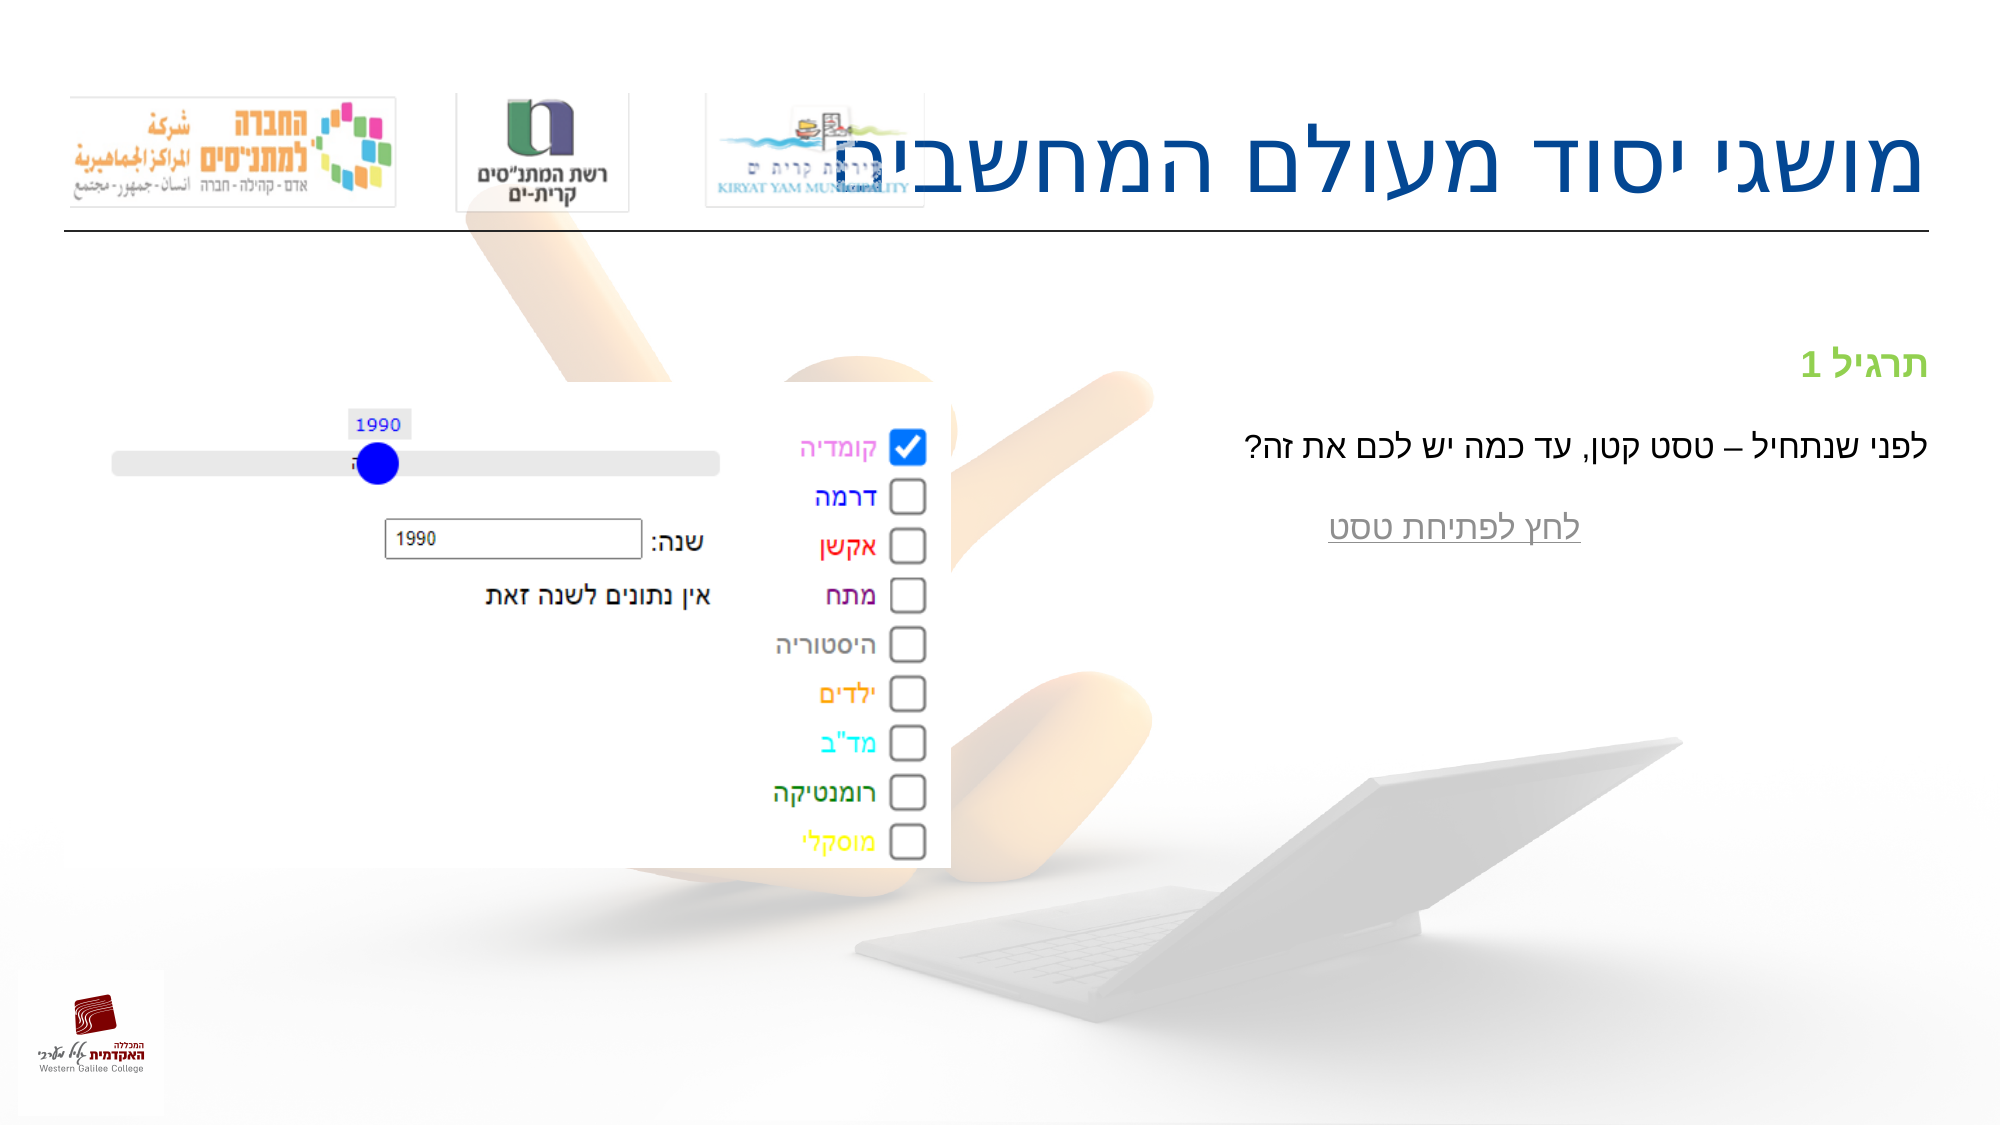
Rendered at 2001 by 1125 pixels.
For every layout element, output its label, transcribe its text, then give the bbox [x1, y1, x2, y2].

title מושגי יסוד מעולם המחשבים [64, 55, 1930, 221]
picture [64, 382, 951, 868]
picture [18, 970, 164, 1116]
list תרגיל 1 לפני שנתחיל – טסט קטן, עד כמה יש לכם את זה? לחץ לפתיחת טסט [979, 309, 1930, 1043]
picture [70, 93, 925, 213]
